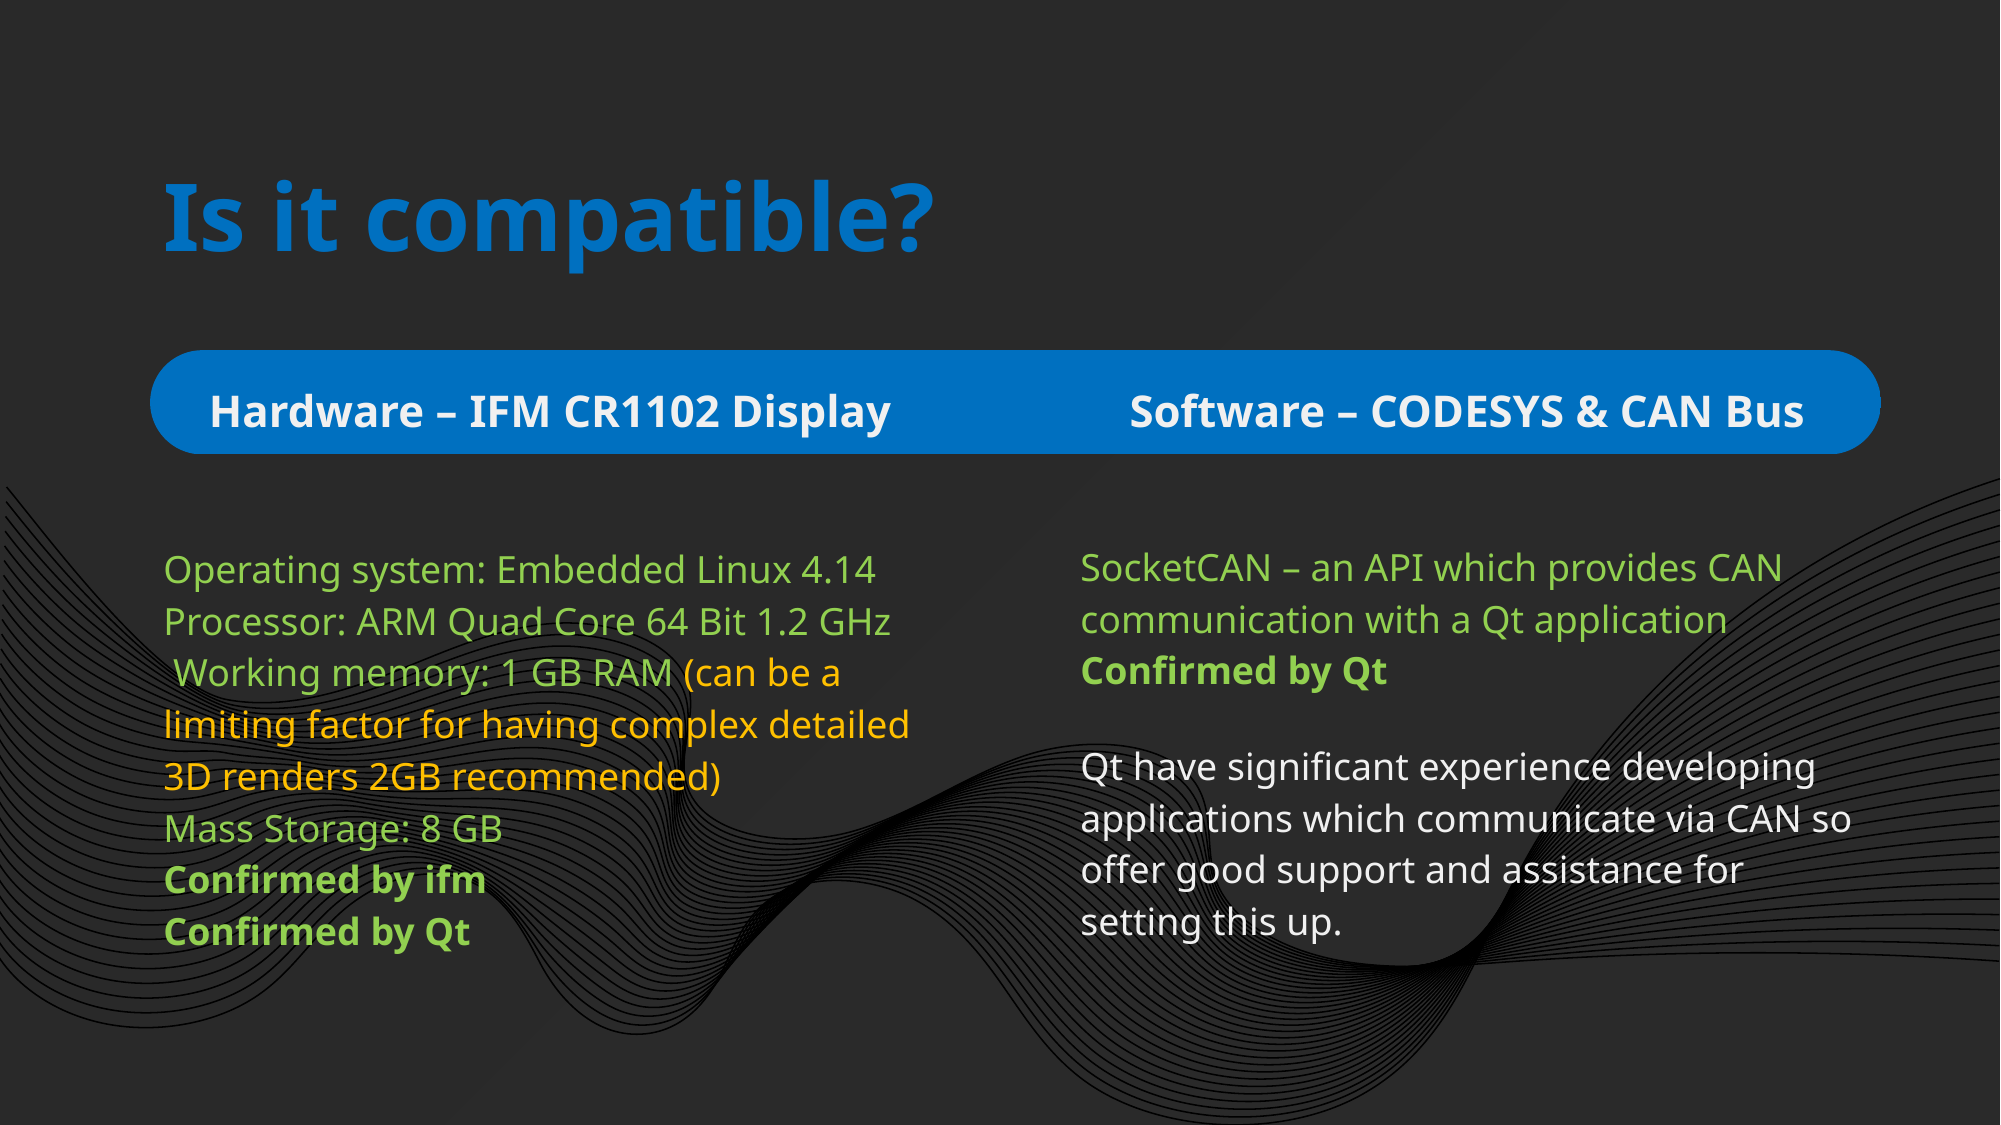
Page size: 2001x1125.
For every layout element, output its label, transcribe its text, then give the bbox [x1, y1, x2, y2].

title Is it compatible? [143, 137, 1875, 263]
subtitle Hardware – IFM CR1102 Display [143, 355, 958, 474]
list Operating system: Embedded Linux 4.14 Processor: ARM Quad Core 64 Bit 1.2 GHz Working memory: 1 GB RAM (can be a limiting factor for having complex detailed 3D renders 2GB recommended) Mass Storage: 8 GB Confirmed by ifm Confirmed by Qt [143, 519, 981, 1031]
text_box [1875, 377, 1882, 427]
list SocketCAN – an API which provides CAN communication with a Qt application Confirmed by Qt Qt have significant experience developing applications which communicate via CAN so offer good support and assistance for setting this up. [1060, 517, 1875, 1029]
text_box [180, 350, 1851, 455]
subtitle Software – CODESYS & CAN Bus [1060, 355, 1875, 474]
